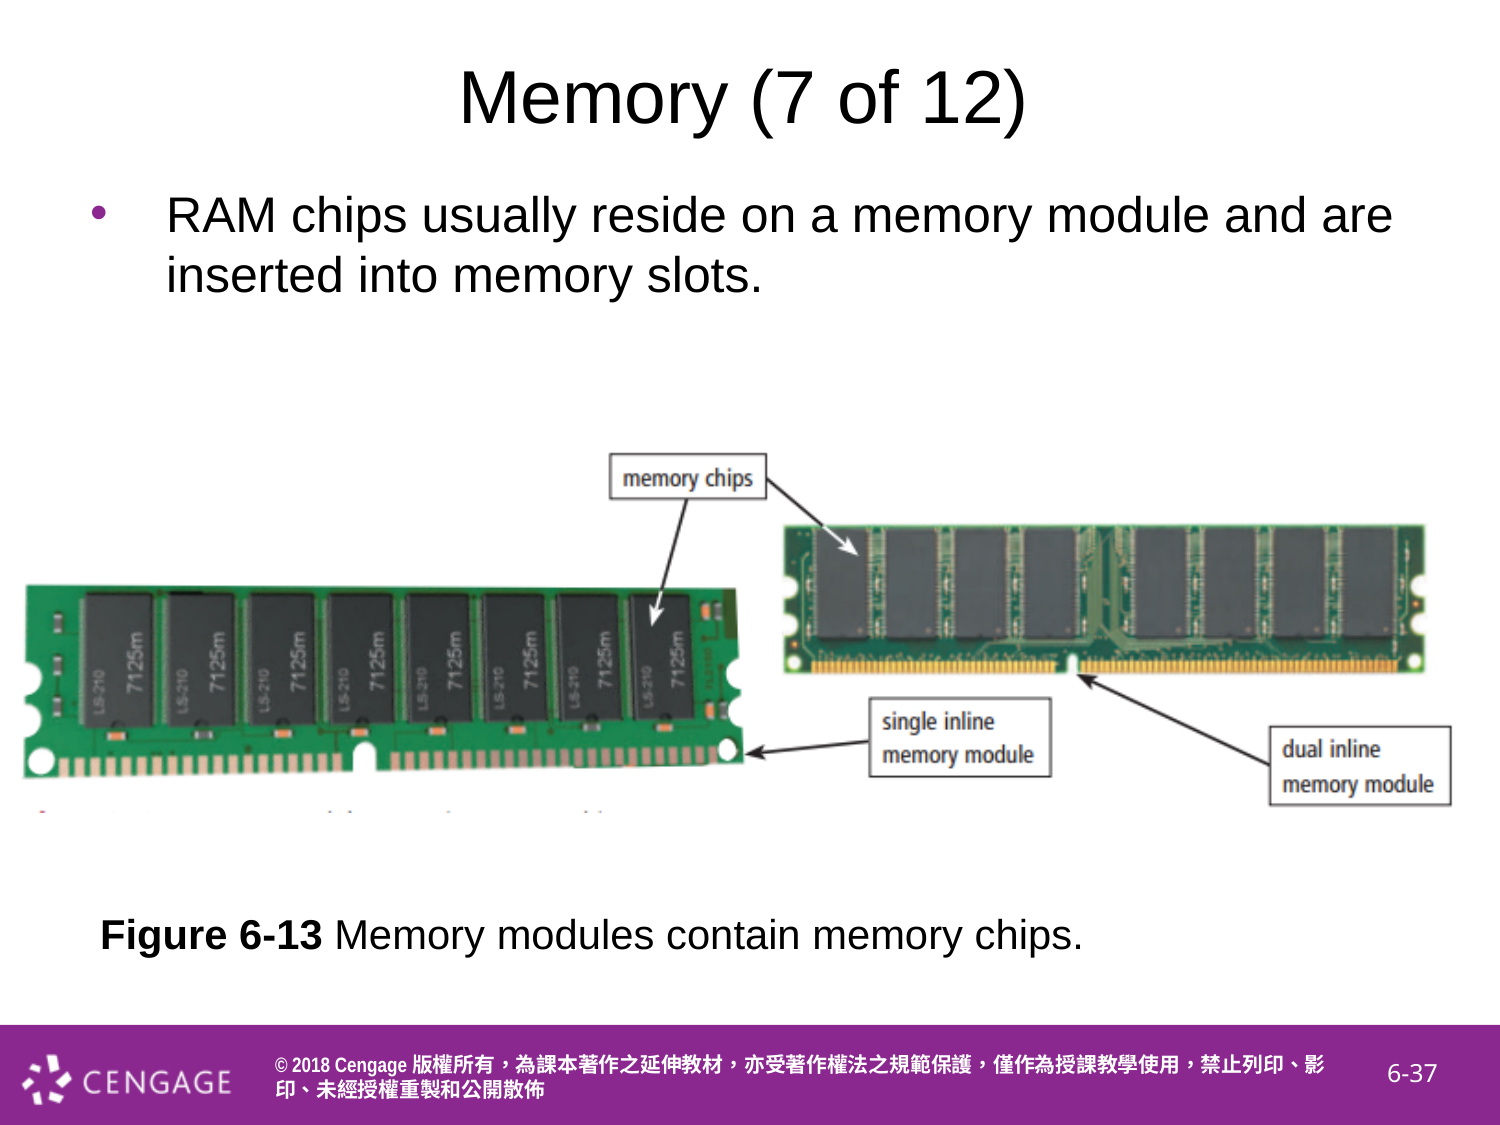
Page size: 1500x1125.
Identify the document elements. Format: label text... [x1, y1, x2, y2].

picture [12, 1045, 236, 1113]
list RAM chips usually reside on a memory module and are inserted into memory slots. [75, 174, 1438, 324]
title Memory (7 of 12) [37, 23, 1450, 165]
picture [0, 434, 1500, 813]
list Figure 6-13 Memory modules contain memory chips. [85, 900, 1403, 1013]
